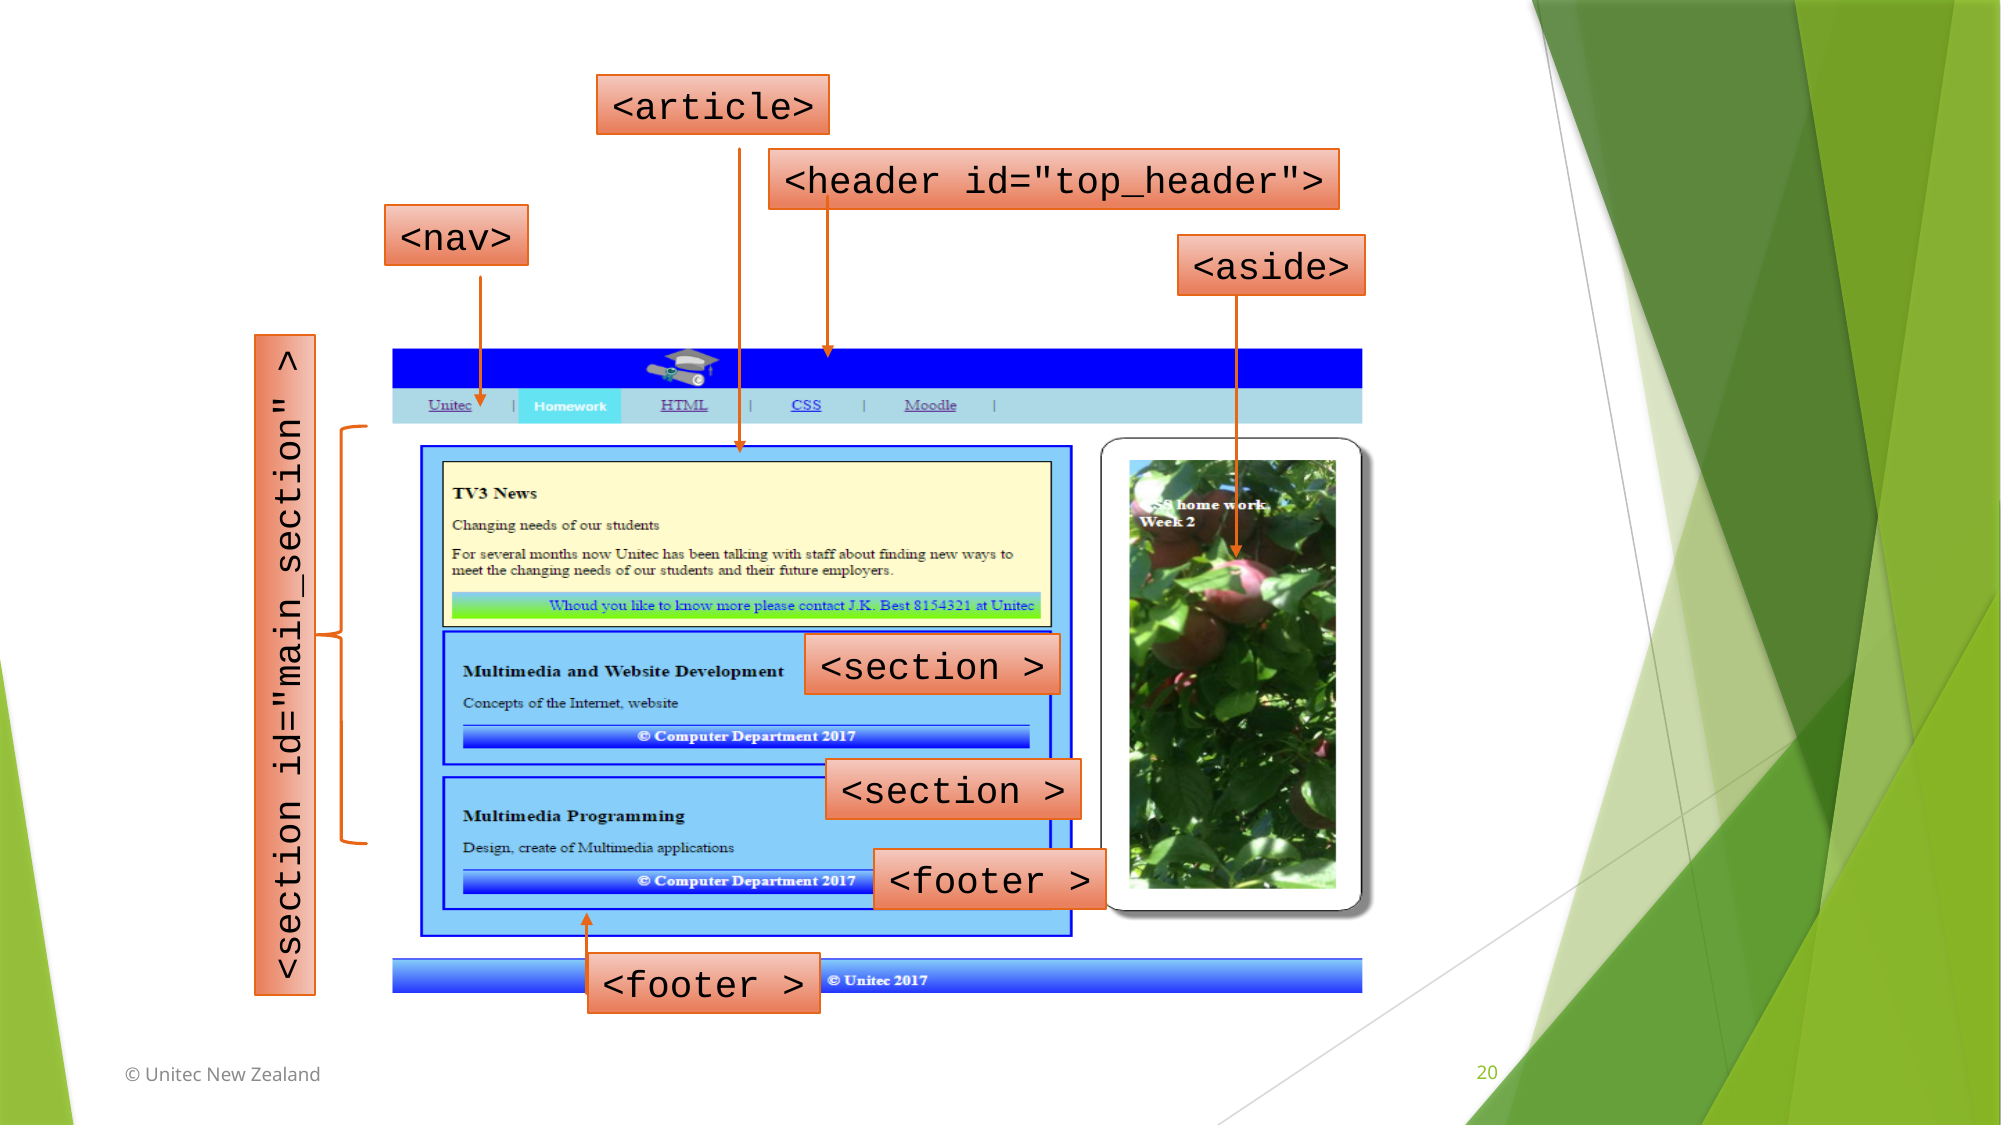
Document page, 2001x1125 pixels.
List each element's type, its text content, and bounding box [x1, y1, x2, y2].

text_box <header id="top_header"> [768, 148, 1340, 210]
picture [384, 335, 1383, 993]
text_box <aside> [1177, 234, 1366, 296]
text_box <footer > [587, 1002, 821, 1014]
text_box <nav> [384, 204, 529, 266]
text_box <section id="main_section" > [254, 334, 316, 996]
text_box <article> [596, 74, 830, 135]
text_box [314, 424, 369, 846]
footer © Unitec New Zealand [109, 1043, 1143, 1104]
slide_number 20 [1401, 1043, 1514, 1104]
